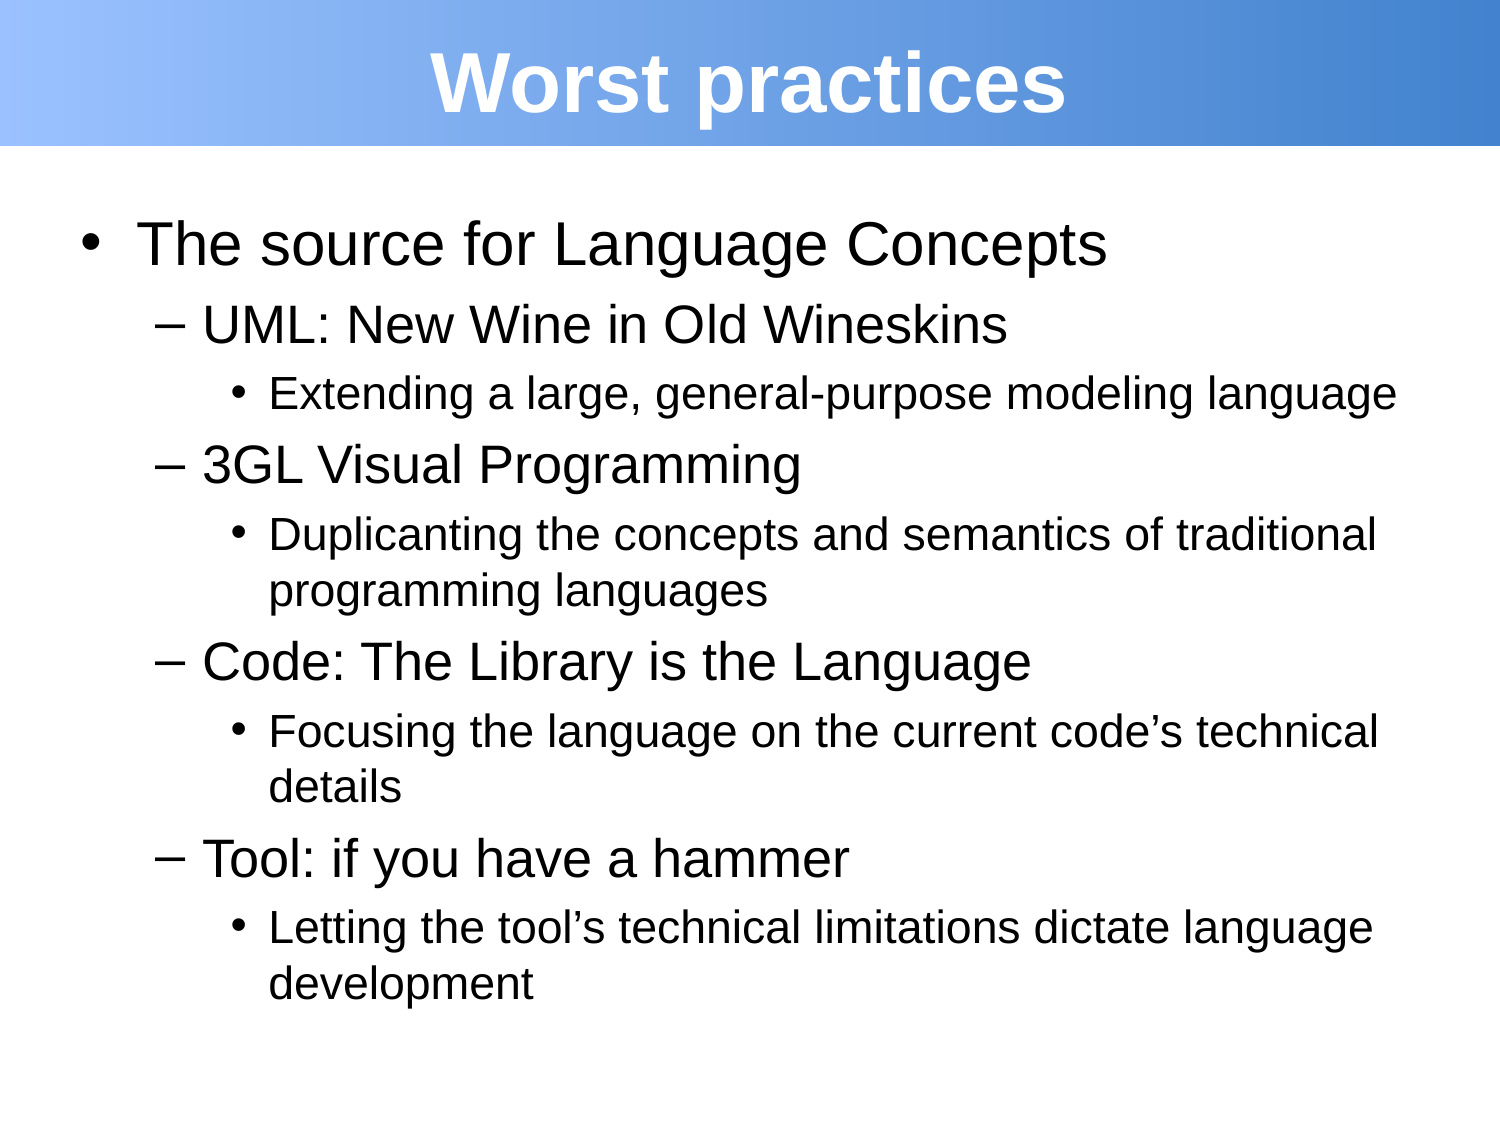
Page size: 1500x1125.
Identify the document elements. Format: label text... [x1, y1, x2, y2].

text_box [0, 0, 1500, 147]
title Worst practices [17, 19, 1483, 138]
list The source for Language Concepts UML: New Wine in Old Wineskins Extending a large, general-purpose modeling language 3GL Visual Programming Duplicanting the concepts and semantics of traditional programming languages Code: The Library is the Language Focusing the language on the current code’s technical details Tool: if you have a hammer Letting the tool’s technical limitations dictate language development [64, 196, 1436, 1059]
